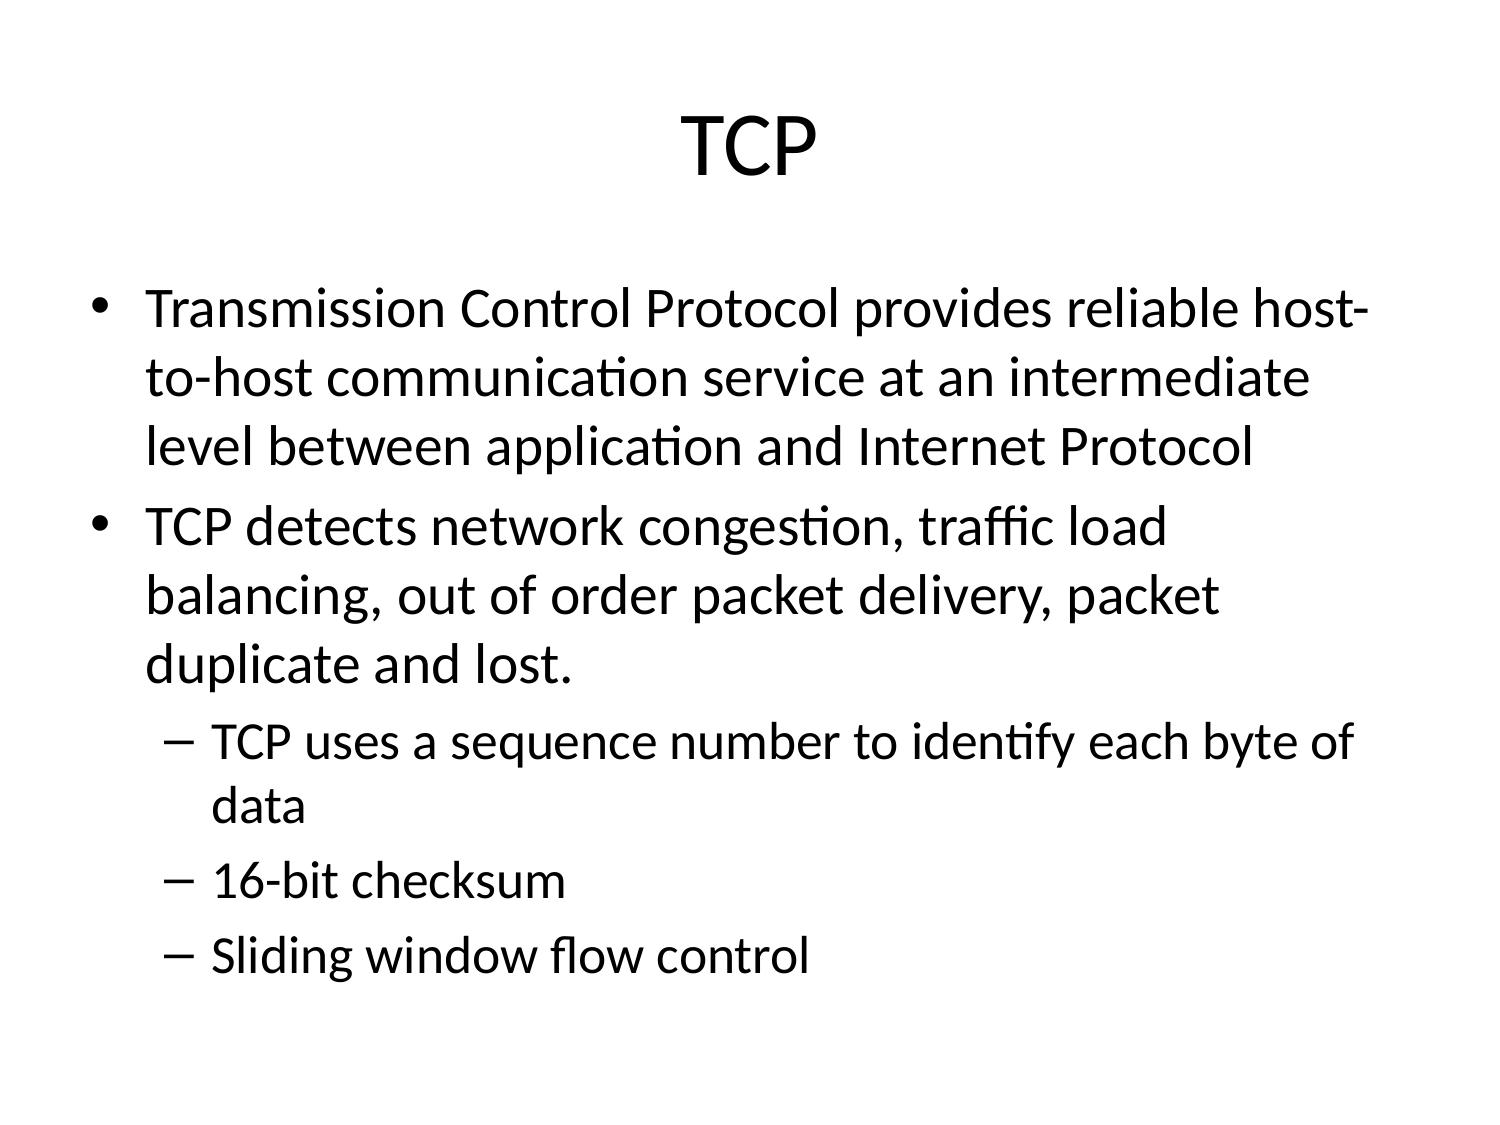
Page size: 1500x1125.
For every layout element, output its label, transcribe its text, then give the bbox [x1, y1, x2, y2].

title TCP [75, 45, 1425, 233]
list Transmission Control Protocol provides reliable host-to-host communication service at an intermediate level between application and Internet Protocol TCP detects network congestion, traffic load balancing, out of order packet delivery, packet duplicate and lost. TCP uses a sequence number to identify each byte of data 16-bit checksum Sliding window flow control [75, 262, 1425, 1005]
